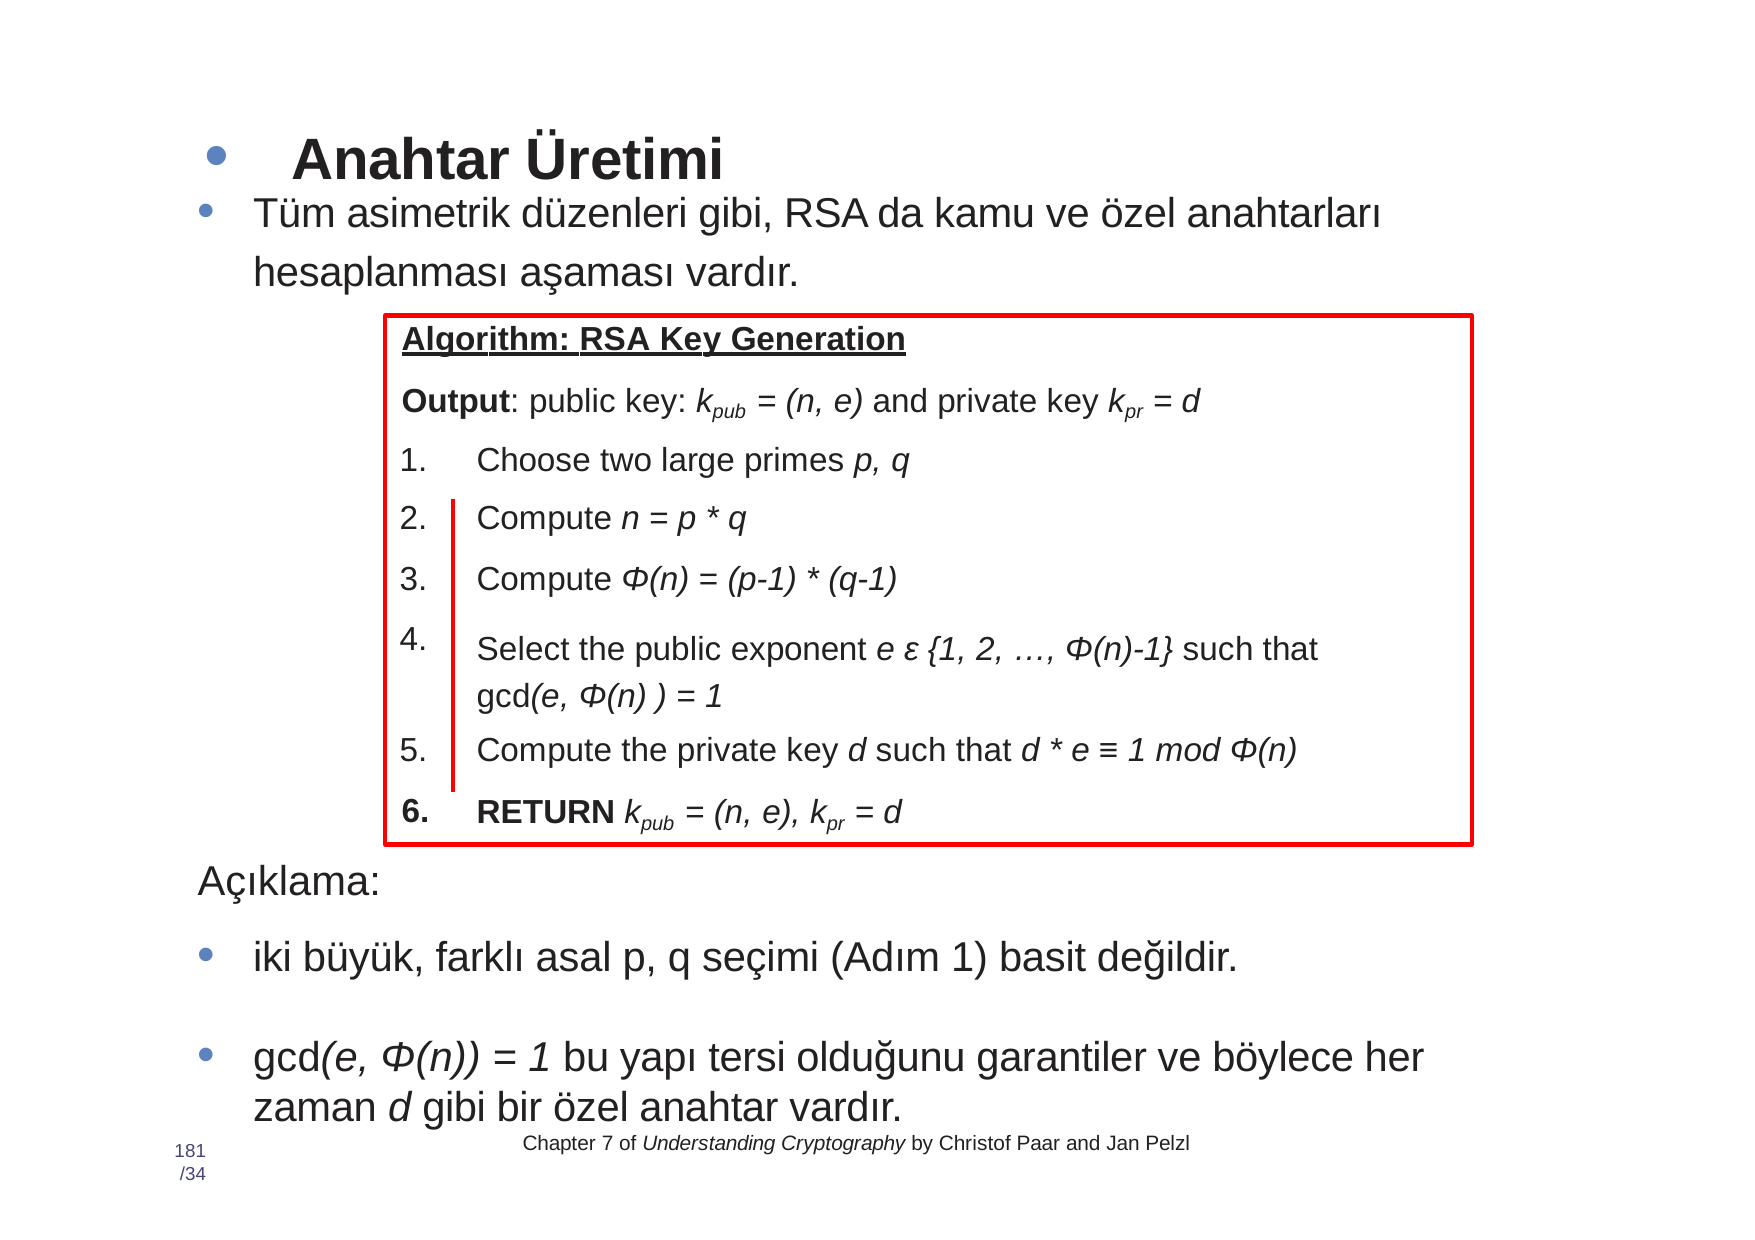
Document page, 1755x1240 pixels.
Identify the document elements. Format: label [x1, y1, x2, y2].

slide_number [170, 1139, 224, 1164]
table_header [194, 442, 1326, 858]
footer [520, 1129, 1194, 1157]
text_box [195, 929, 1490, 1128]
title [202, 108, 1552, 181]
text_box [195, 176, 1473, 845]
table_cell [194, 499, 1326, 922]
